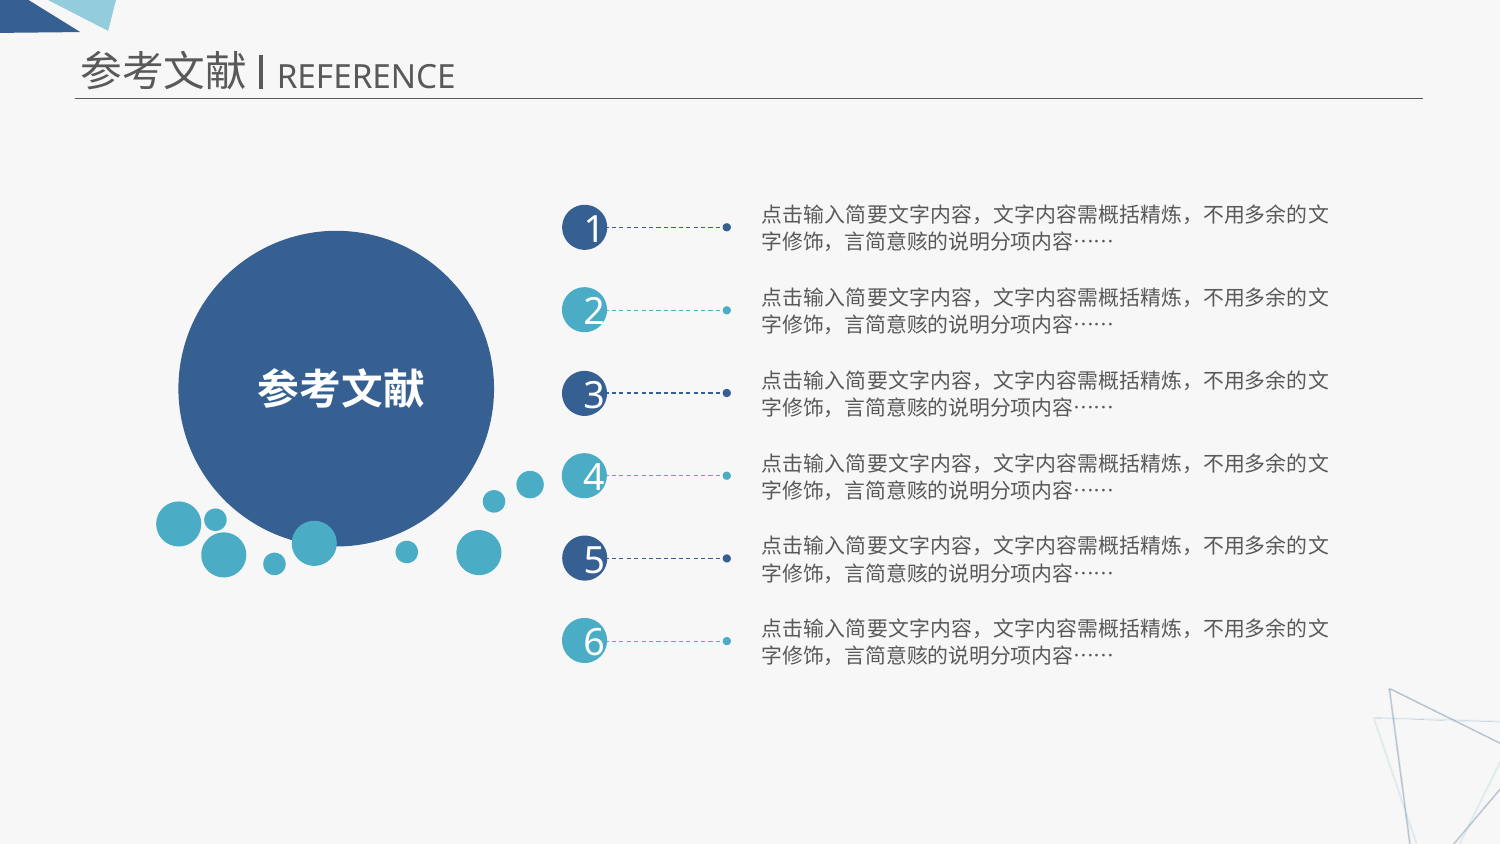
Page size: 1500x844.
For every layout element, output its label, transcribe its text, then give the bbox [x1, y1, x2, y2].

text_box 点击输入简要文字内容，文字内容需概括精炼，不用多余的文字修饰，言简意赅的说明分项内容…… [761, 199, 1329, 255]
text_box 点击输入简要文字内容，文字内容需概括精炼，不用多余的文字修饰，言简意赅的说明分项内容…… [761, 531, 1329, 586]
text_box 4 [559, 451, 609, 501]
text_box [514, 468, 546, 501]
text_box 5 [560, 533, 610, 583]
text_box 点击输入简要文字内容，文字内容需概括精炼，不用多余的文字修饰，言简意赅的说明分项内容…… [761, 365, 1329, 420]
text_box REFERENCE [262, 47, 471, 103]
text_box 参考文献 [65, 37, 263, 102]
text_box 3 [559, 368, 610, 419]
text_box 点击输入简要文字内容，文字内容需概括精炼，不用多余的文字修饰，言简意赅的说明分项内容…… [761, 448, 1329, 503]
text_box 6 [559, 615, 610, 666]
text_box 参考文献 [226, 362, 457, 413]
picture [1374, 689, 1500, 843]
text_box [261, 550, 288, 578]
text_box 2 [559, 285, 610, 335]
text_box 点击输入简要文字内容，文字内容需概括精炼，不用多余的文字修饰，言简意赅的说明分项内容…… [761, 613, 1329, 668]
text_box 1 [560, 202, 610, 252]
text_box [393, 538, 421, 566]
text_box [289, 518, 339, 568]
text_box [199, 530, 249, 580]
text_box [154, 499, 204, 549]
text_box [202, 506, 229, 534]
text_box [176, 228, 497, 549]
text_box [480, 488, 508, 515]
text_box [454, 527, 504, 578]
text_box 点击输入简要文字内容，文字内容需概括精炼，不用多余的文字修饰，言简意赅的说明分项内容…… [761, 282, 1329, 338]
